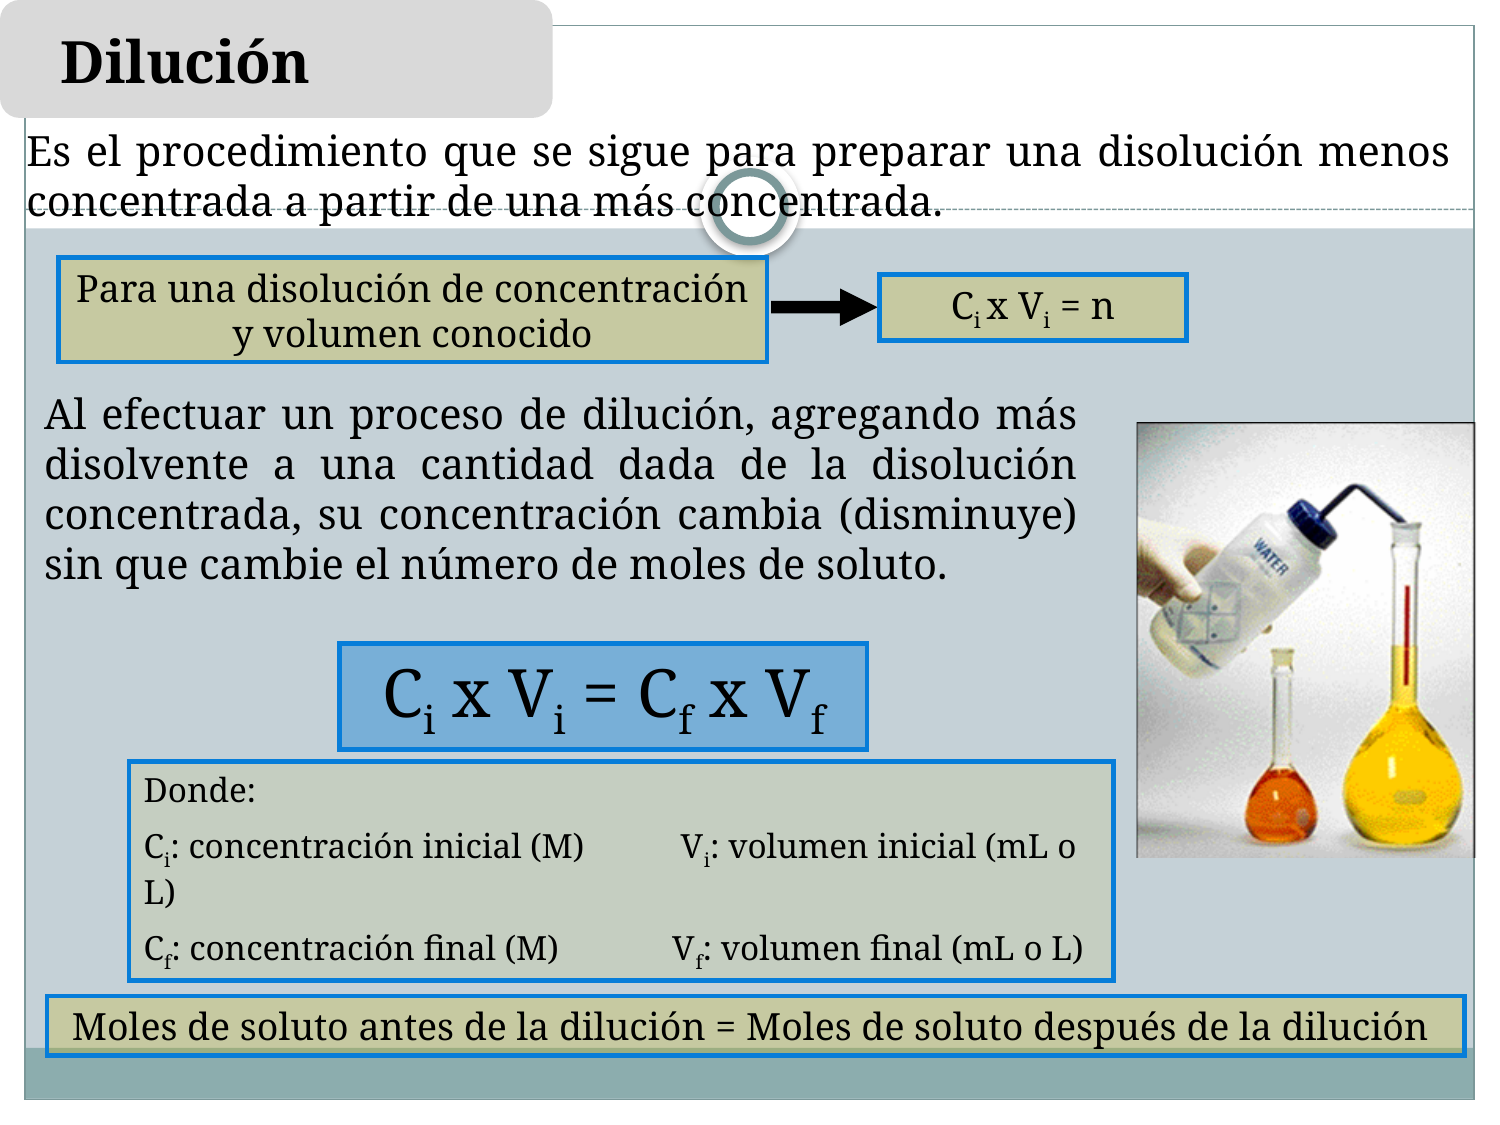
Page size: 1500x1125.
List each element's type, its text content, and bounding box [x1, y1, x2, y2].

text_box Al efectuar un proceso de dilución, agregando más disolvente a una cantidad dada de la disolución concentrada, su concentración cambia (disminuye) sin que cambie el número de moles de soluto. [29, 380, 1093, 596]
text_box Moles de soluto antes de la dilución = Moles de soluto después de la dilución [46, 996, 1465, 1056]
text_box Es el procedimiento que se sigue para preparar una disolución menos concentrada a partir de una más concentrada. [11, 117, 1465, 232]
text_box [58, 257, 1187, 364]
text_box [0, 0, 553, 119]
text_box Ci x Vi = Cf x Vf [339, 643, 868, 750]
text_box Donde: Ci: concentración inicial (M) Vi: volumen inicial (mL o L) Cf: concentración final (M) Vf: volumen final (mL o L) [128, 761, 1114, 981]
picture [1136, 421, 1477, 858]
